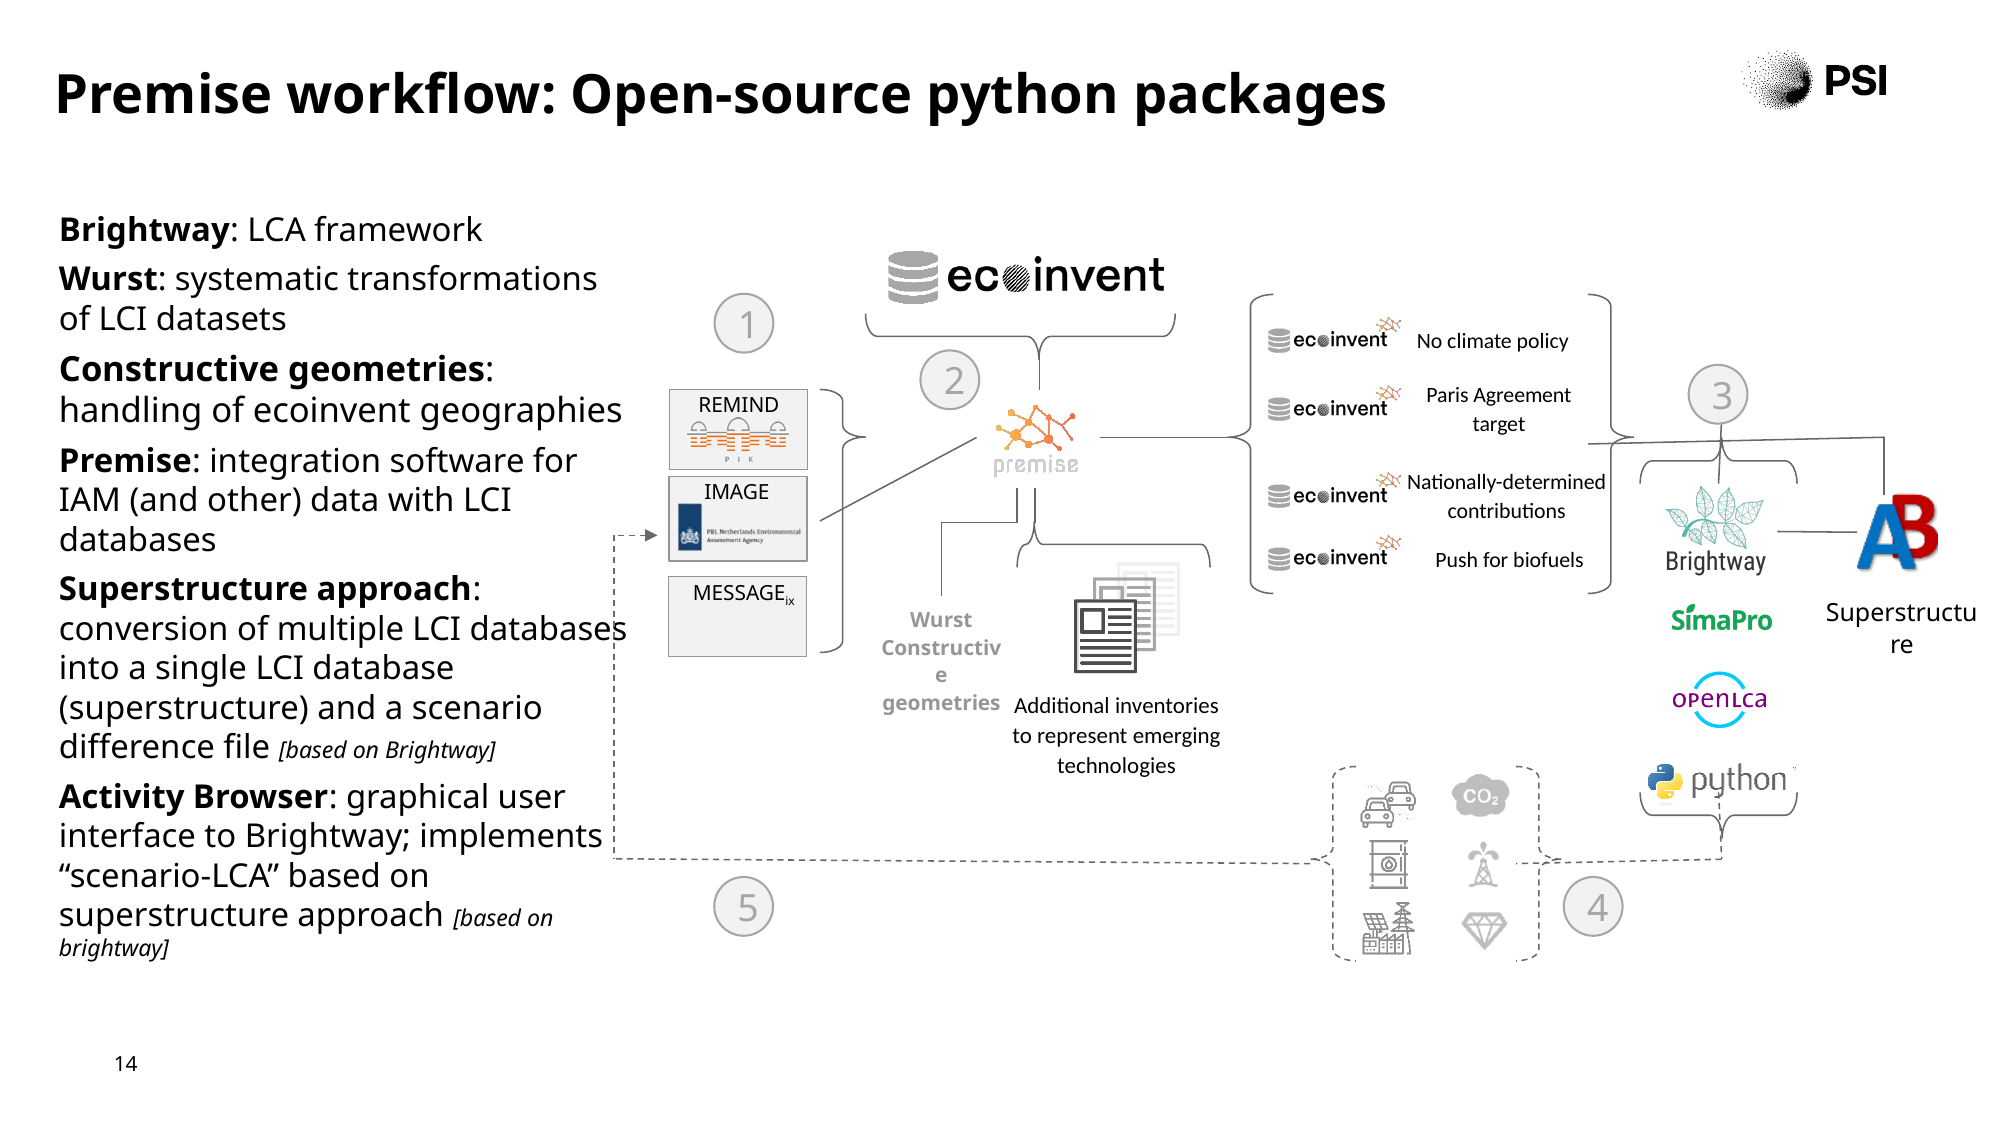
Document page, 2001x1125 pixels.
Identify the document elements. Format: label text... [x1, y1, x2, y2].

title Premise workflow: Open-source python packages [54, 59, 1943, 140]
list Brightway: LCA framework Wurst: systematic transformations of LCI datasets Constructive geometries: handling of ecoinvent geographies Premise: integration software for IAM (and other) data with LCI databases Superstructure approach: conversion of multiple LCI databases into a single LCI database (superstructure) and a scenario difference file [based on Brightway] Activity Browser: graphical user interface to Brightway; implements “scenario-LCA” based on superstructure approach [based on brightway] [58, 208, 631, 980]
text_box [613, 248, 1981, 961]
slide_number 14 [114, 1050, 230, 1075]
